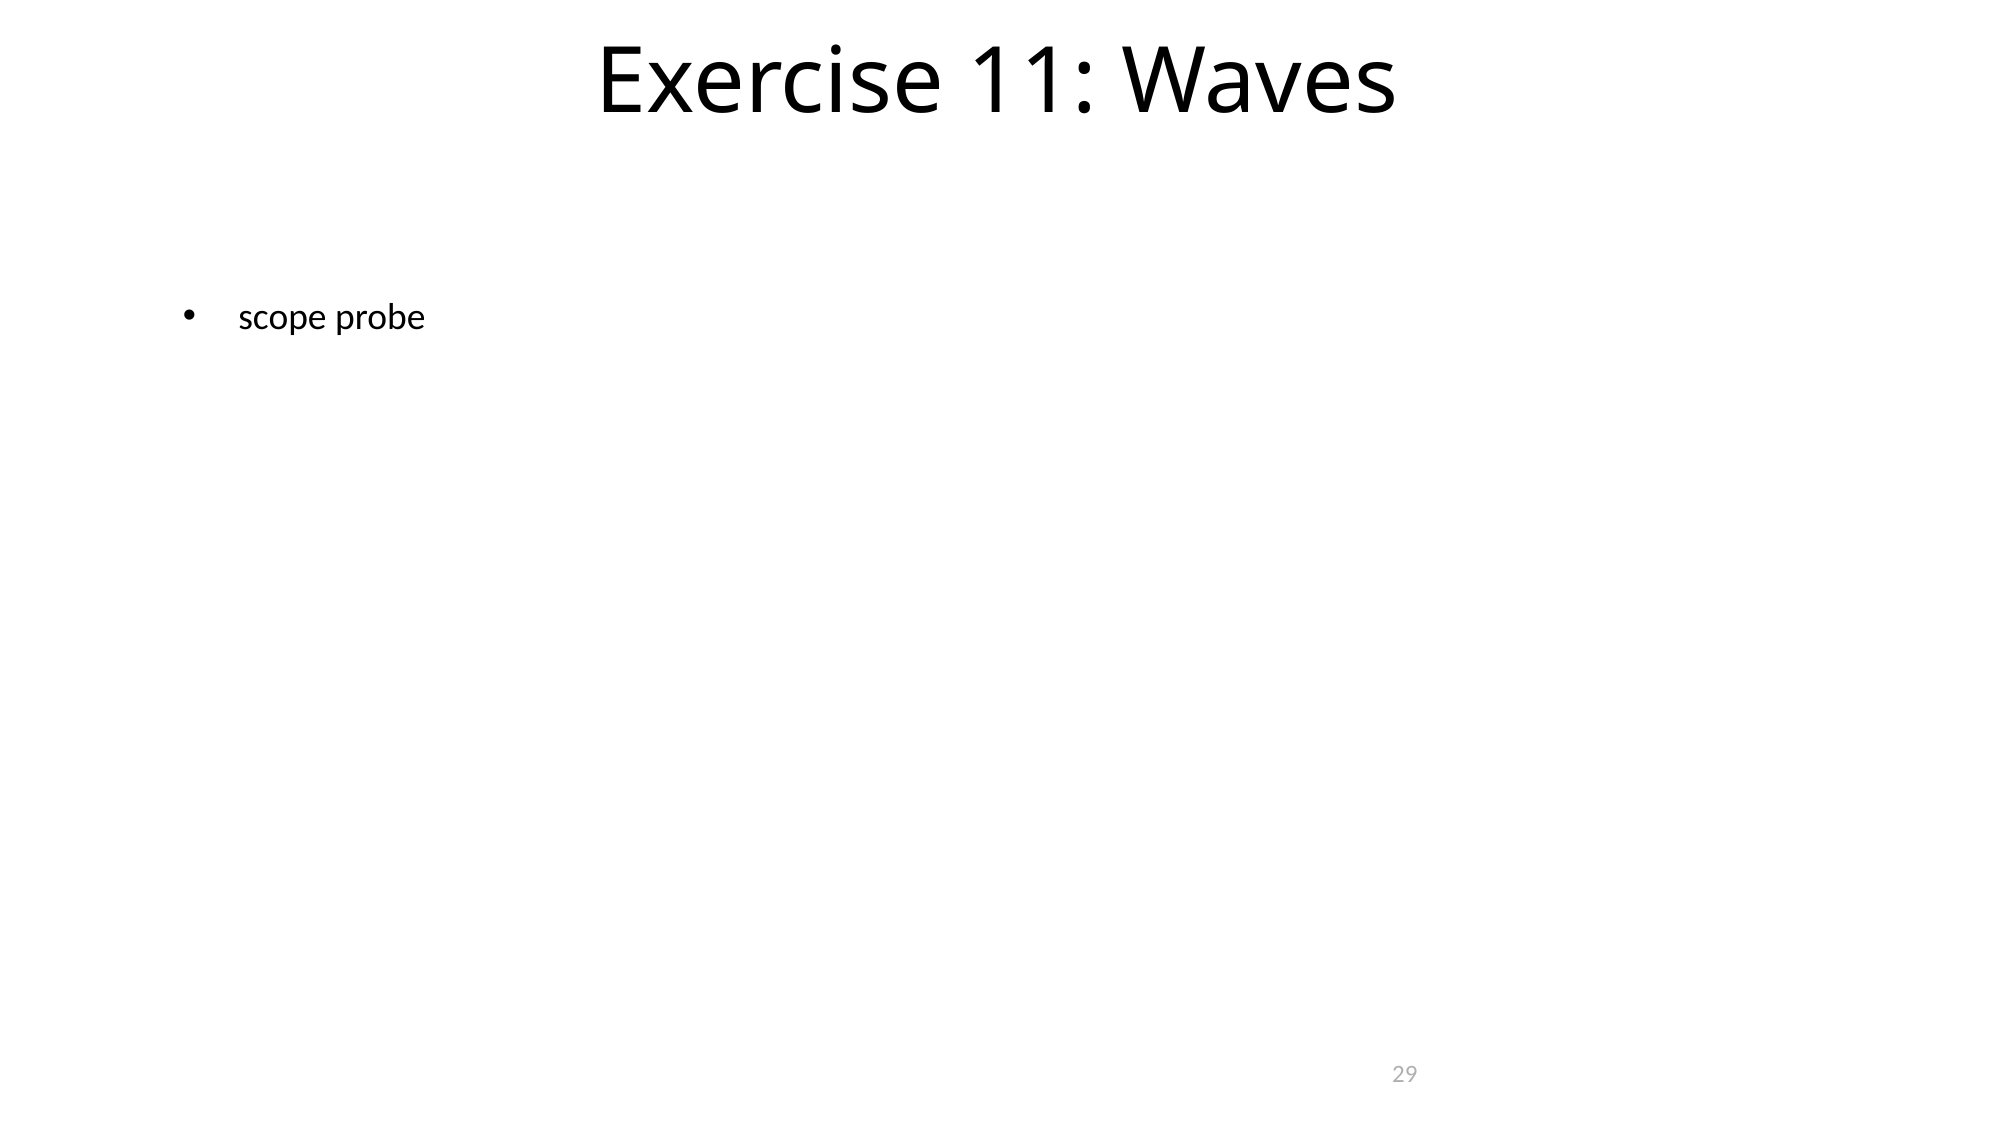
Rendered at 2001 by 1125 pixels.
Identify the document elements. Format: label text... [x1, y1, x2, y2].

text_box Exercise 11: Waves [20, 20, 1975, 131]
slide_number 29 [1074, 738, 1425, 1125]
